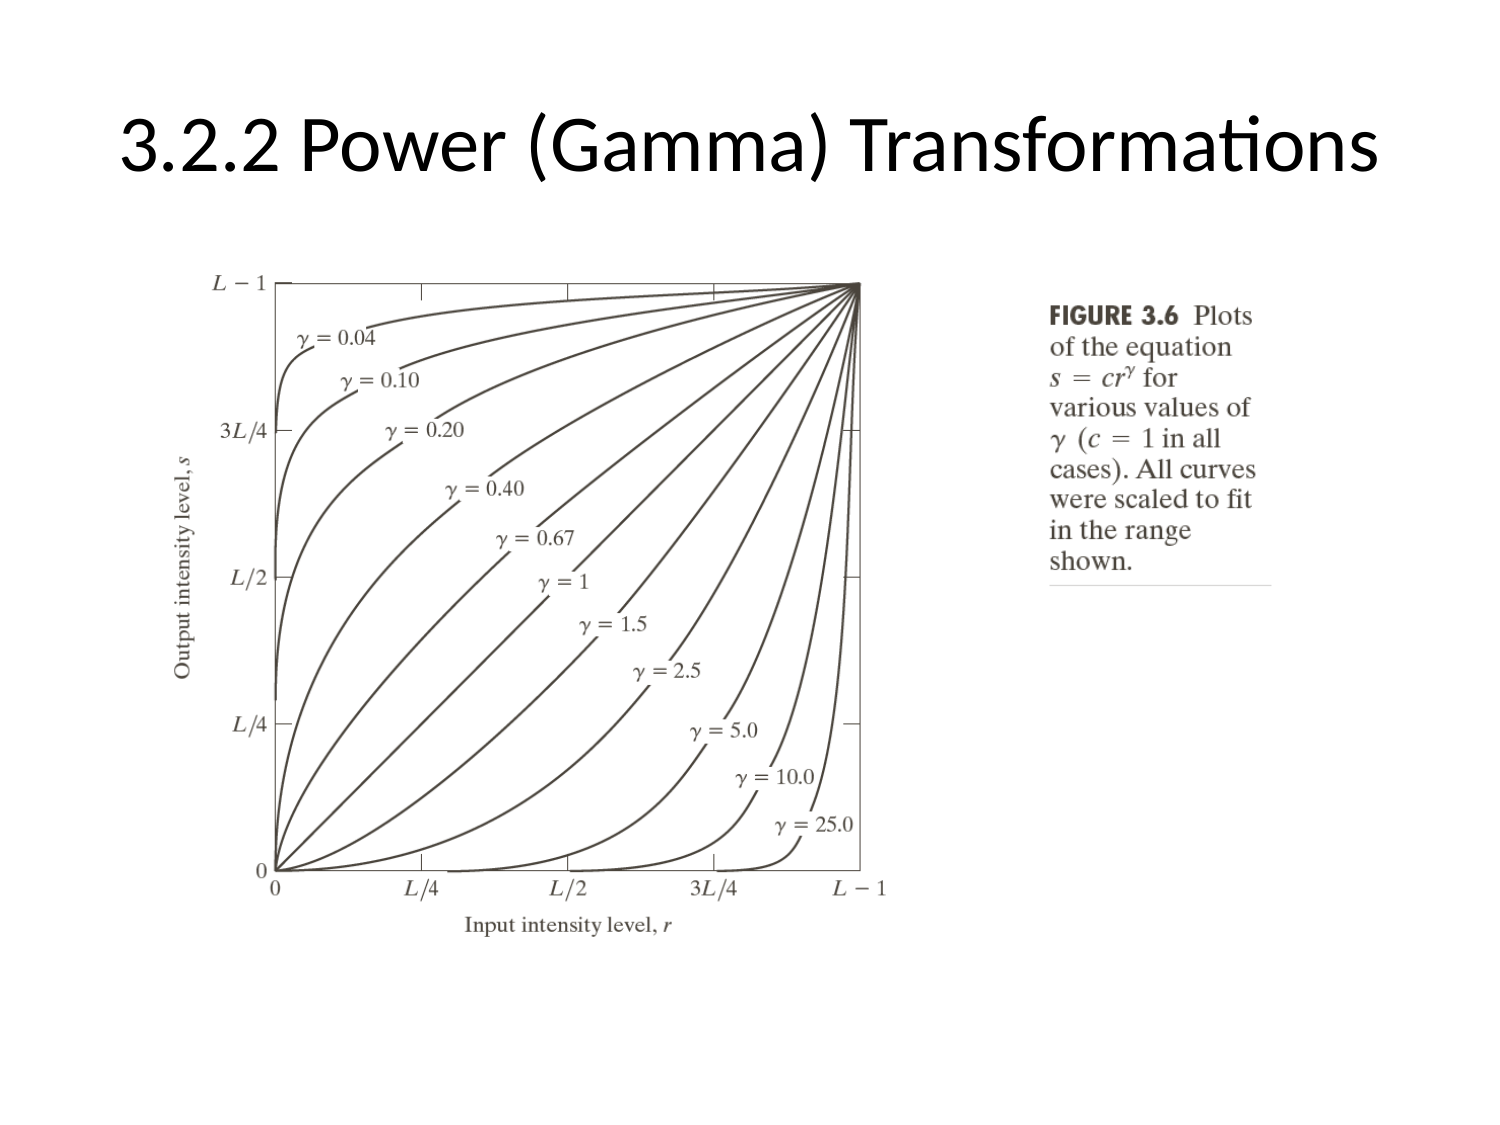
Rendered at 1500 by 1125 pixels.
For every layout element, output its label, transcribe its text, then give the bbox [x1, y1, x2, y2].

title 3.2.2 Power (Gamma) Transformations [75, 45, 1425, 233]
picture [159, 266, 888, 941]
picture [1045, 302, 1282, 600]
